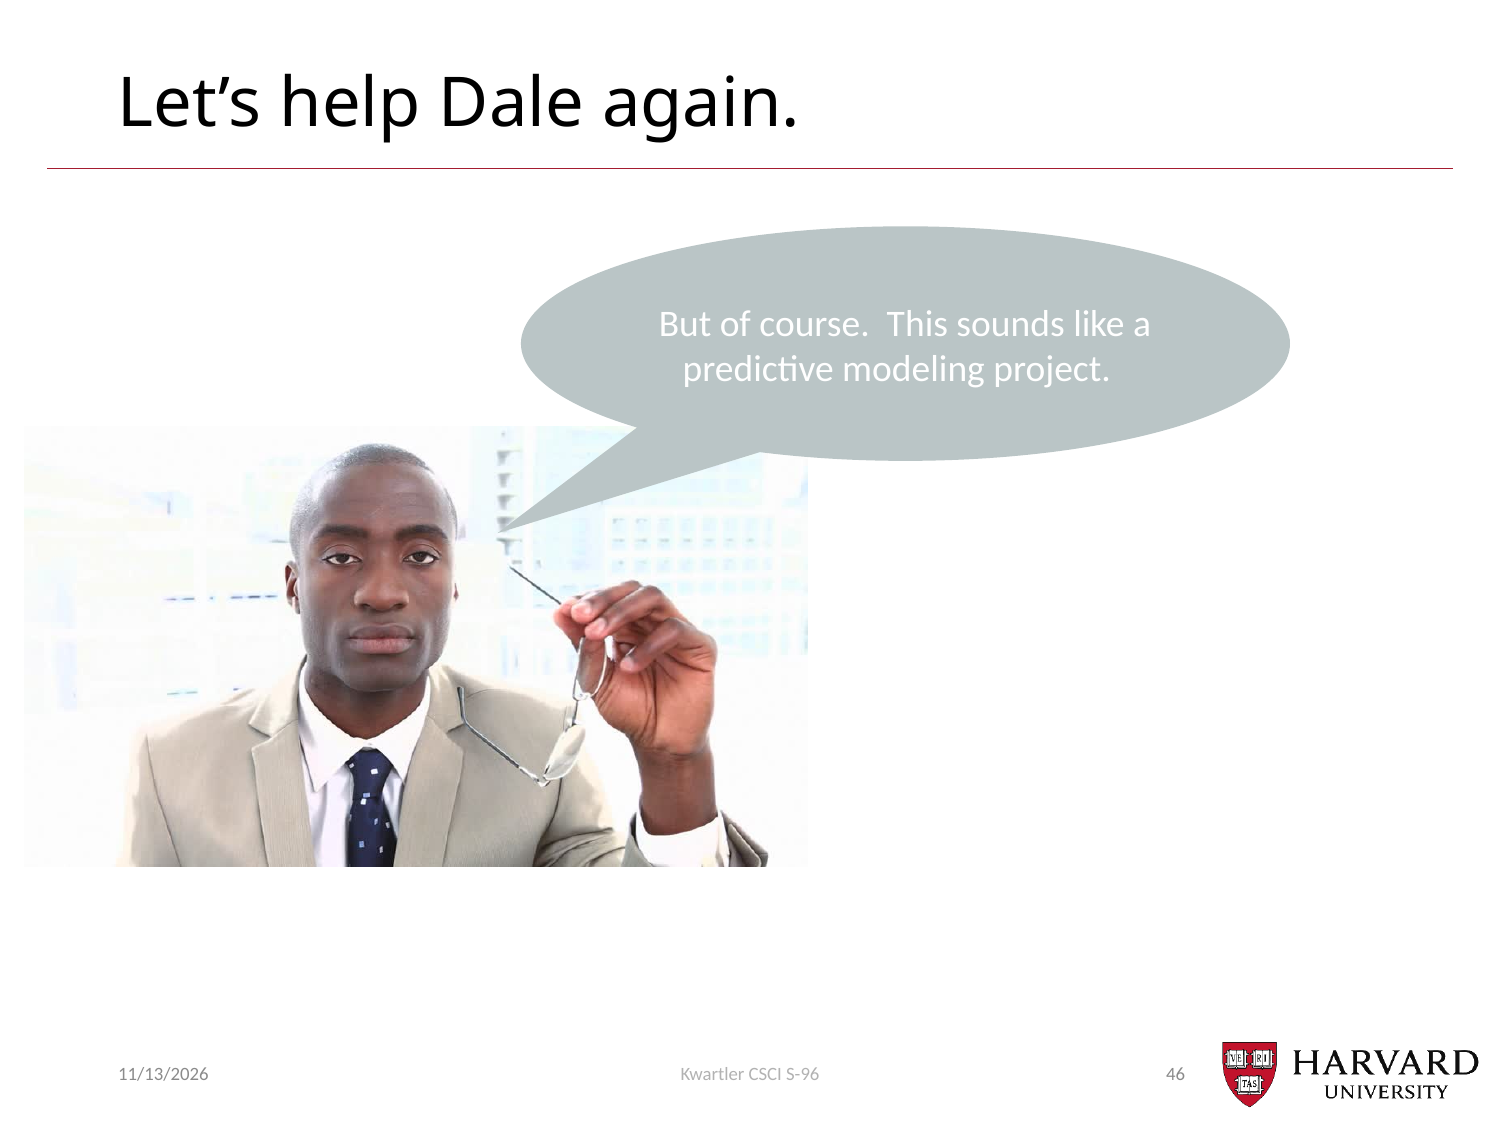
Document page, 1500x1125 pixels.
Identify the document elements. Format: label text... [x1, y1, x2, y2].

picture [24, 426, 808, 867]
picture [1200, 1024, 1500, 1125]
slide_number 46 [1059, 1042, 1200, 1103]
title Let’s help Dale again. [103, 59, 1397, 157]
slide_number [103, 1042, 441, 1103]
footer Kwartler CSCI S-96 [496, 1042, 1004, 1103]
text_box But of course. This sounds like a predictive modeling project. [519, 225, 1292, 462]
